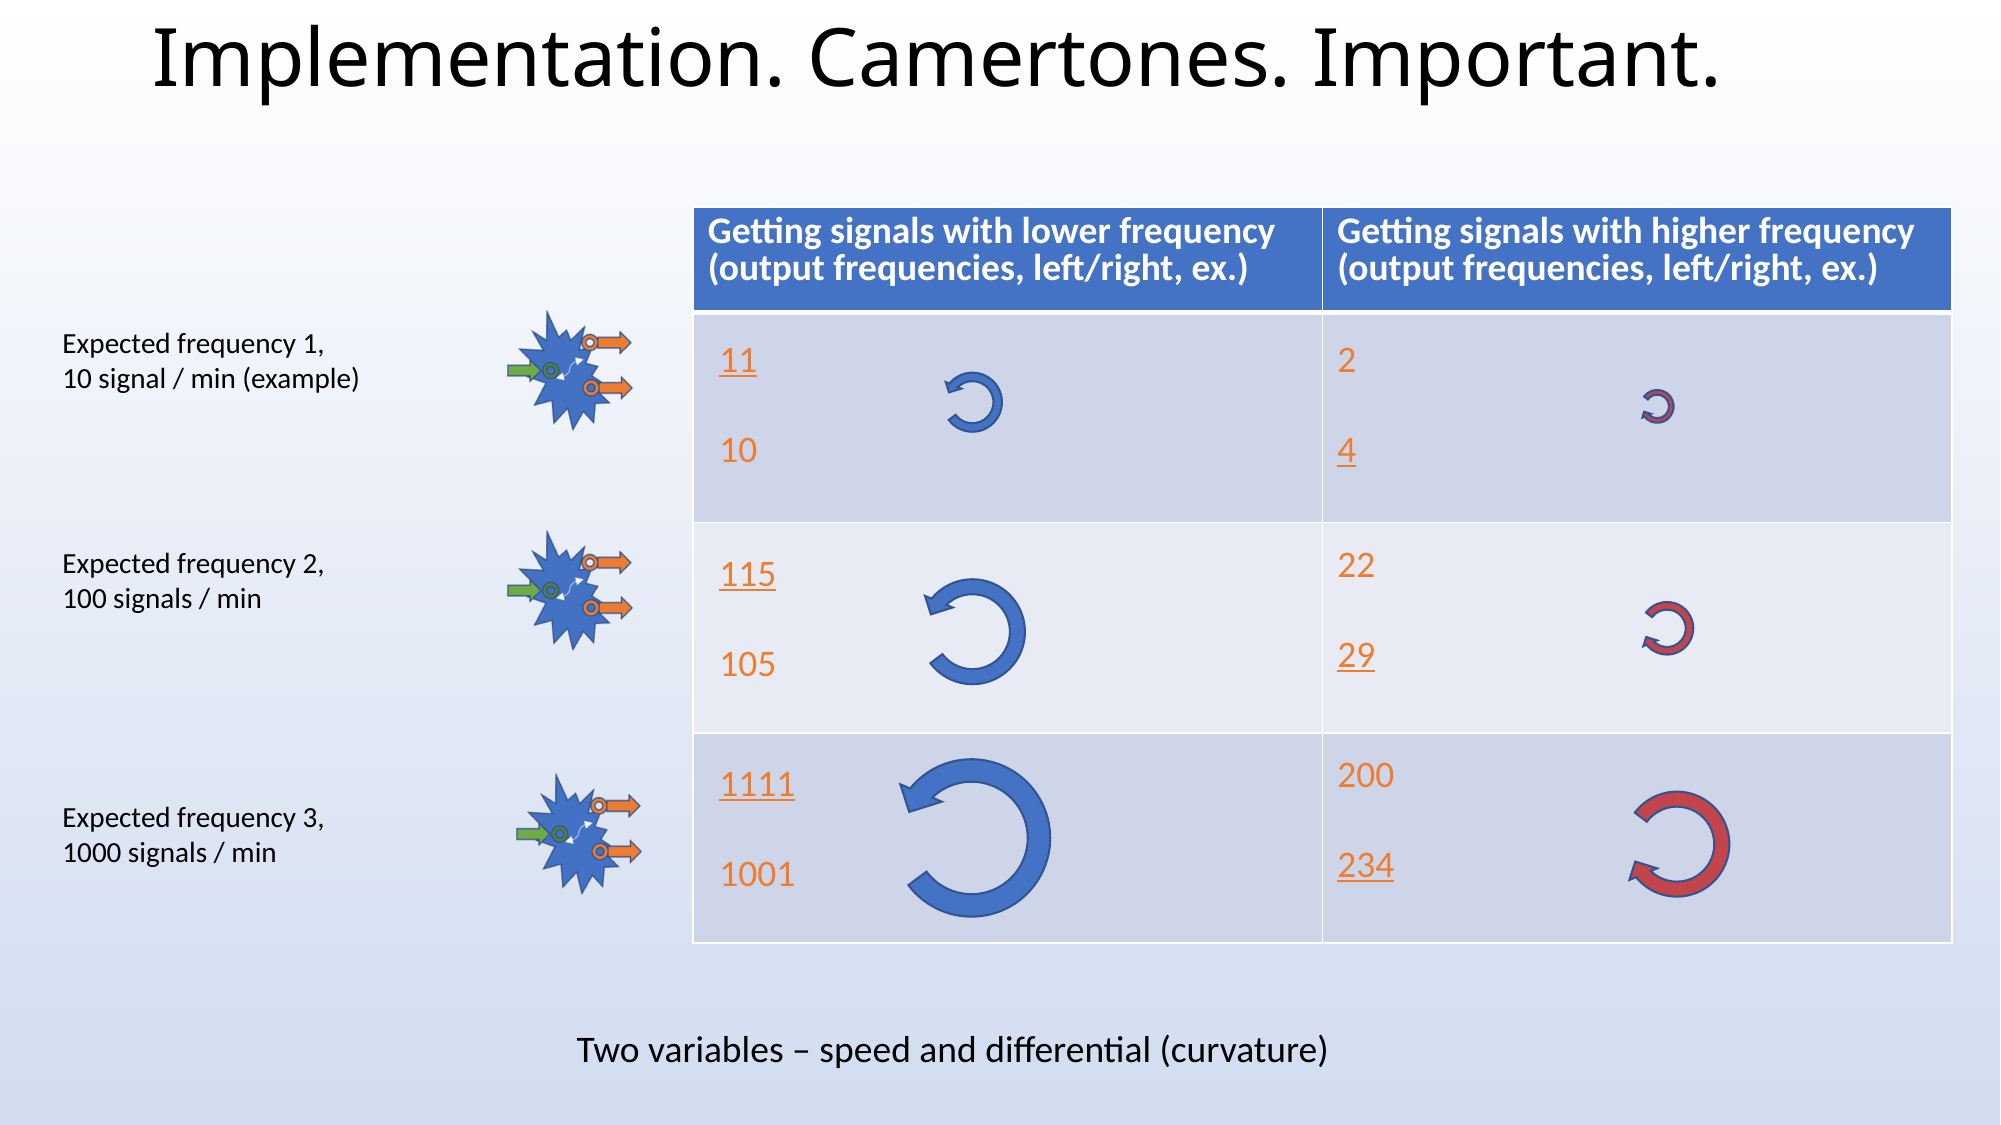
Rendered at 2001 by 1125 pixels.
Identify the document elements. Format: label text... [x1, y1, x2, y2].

text_box 11 10 [704, 327, 856, 477]
title Implementation. Camertones. Important. [137, 0, 1863, 122]
picture [508, 307, 633, 433]
text_box Two variables – speed and differential (curvature) [561, 1017, 1424, 1078]
text_box 200 234 [1322, 742, 1474, 893]
table_header Getting signals with lower frequency (output frequencies, left/right, ex.) [694, 208, 1322, 310]
text_box Expected frequency 1, 10 signal / min (example) [47, 317, 415, 402]
picture [517, 770, 642, 896]
table_header Getting signals with higher frequency (output frequencies, left/right, ex.) [1323, 208, 1951, 310]
table_cell [1323, 734, 1951, 942]
text_box 22 29 [1322, 532, 1474, 682]
table_cell [694, 523, 1322, 732]
text_box [1627, 790, 1731, 898]
table_cell [694, 734, 1322, 942]
table_cell [1323, 523, 1951, 732]
text_box [1640, 389, 1675, 424]
text_box [944, 371, 1003, 433]
text_box [1641, 600, 1695, 656]
text_box 2 4 [1322, 327, 1474, 477]
table_cell [1323, 315, 1951, 522]
text_box Expected frequency 2, 100 signals / min [47, 537, 415, 622]
picture [508, 527, 633, 653]
text_box [898, 758, 1052, 918]
text_box 115 105 [704, 541, 856, 691]
text_box 1111 1001 [704, 751, 856, 901]
table_cell [694, 315, 1322, 522]
text_box [923, 578, 1026, 686]
text_box Expected frequency 3, 1000 signals / min [47, 790, 415, 876]
